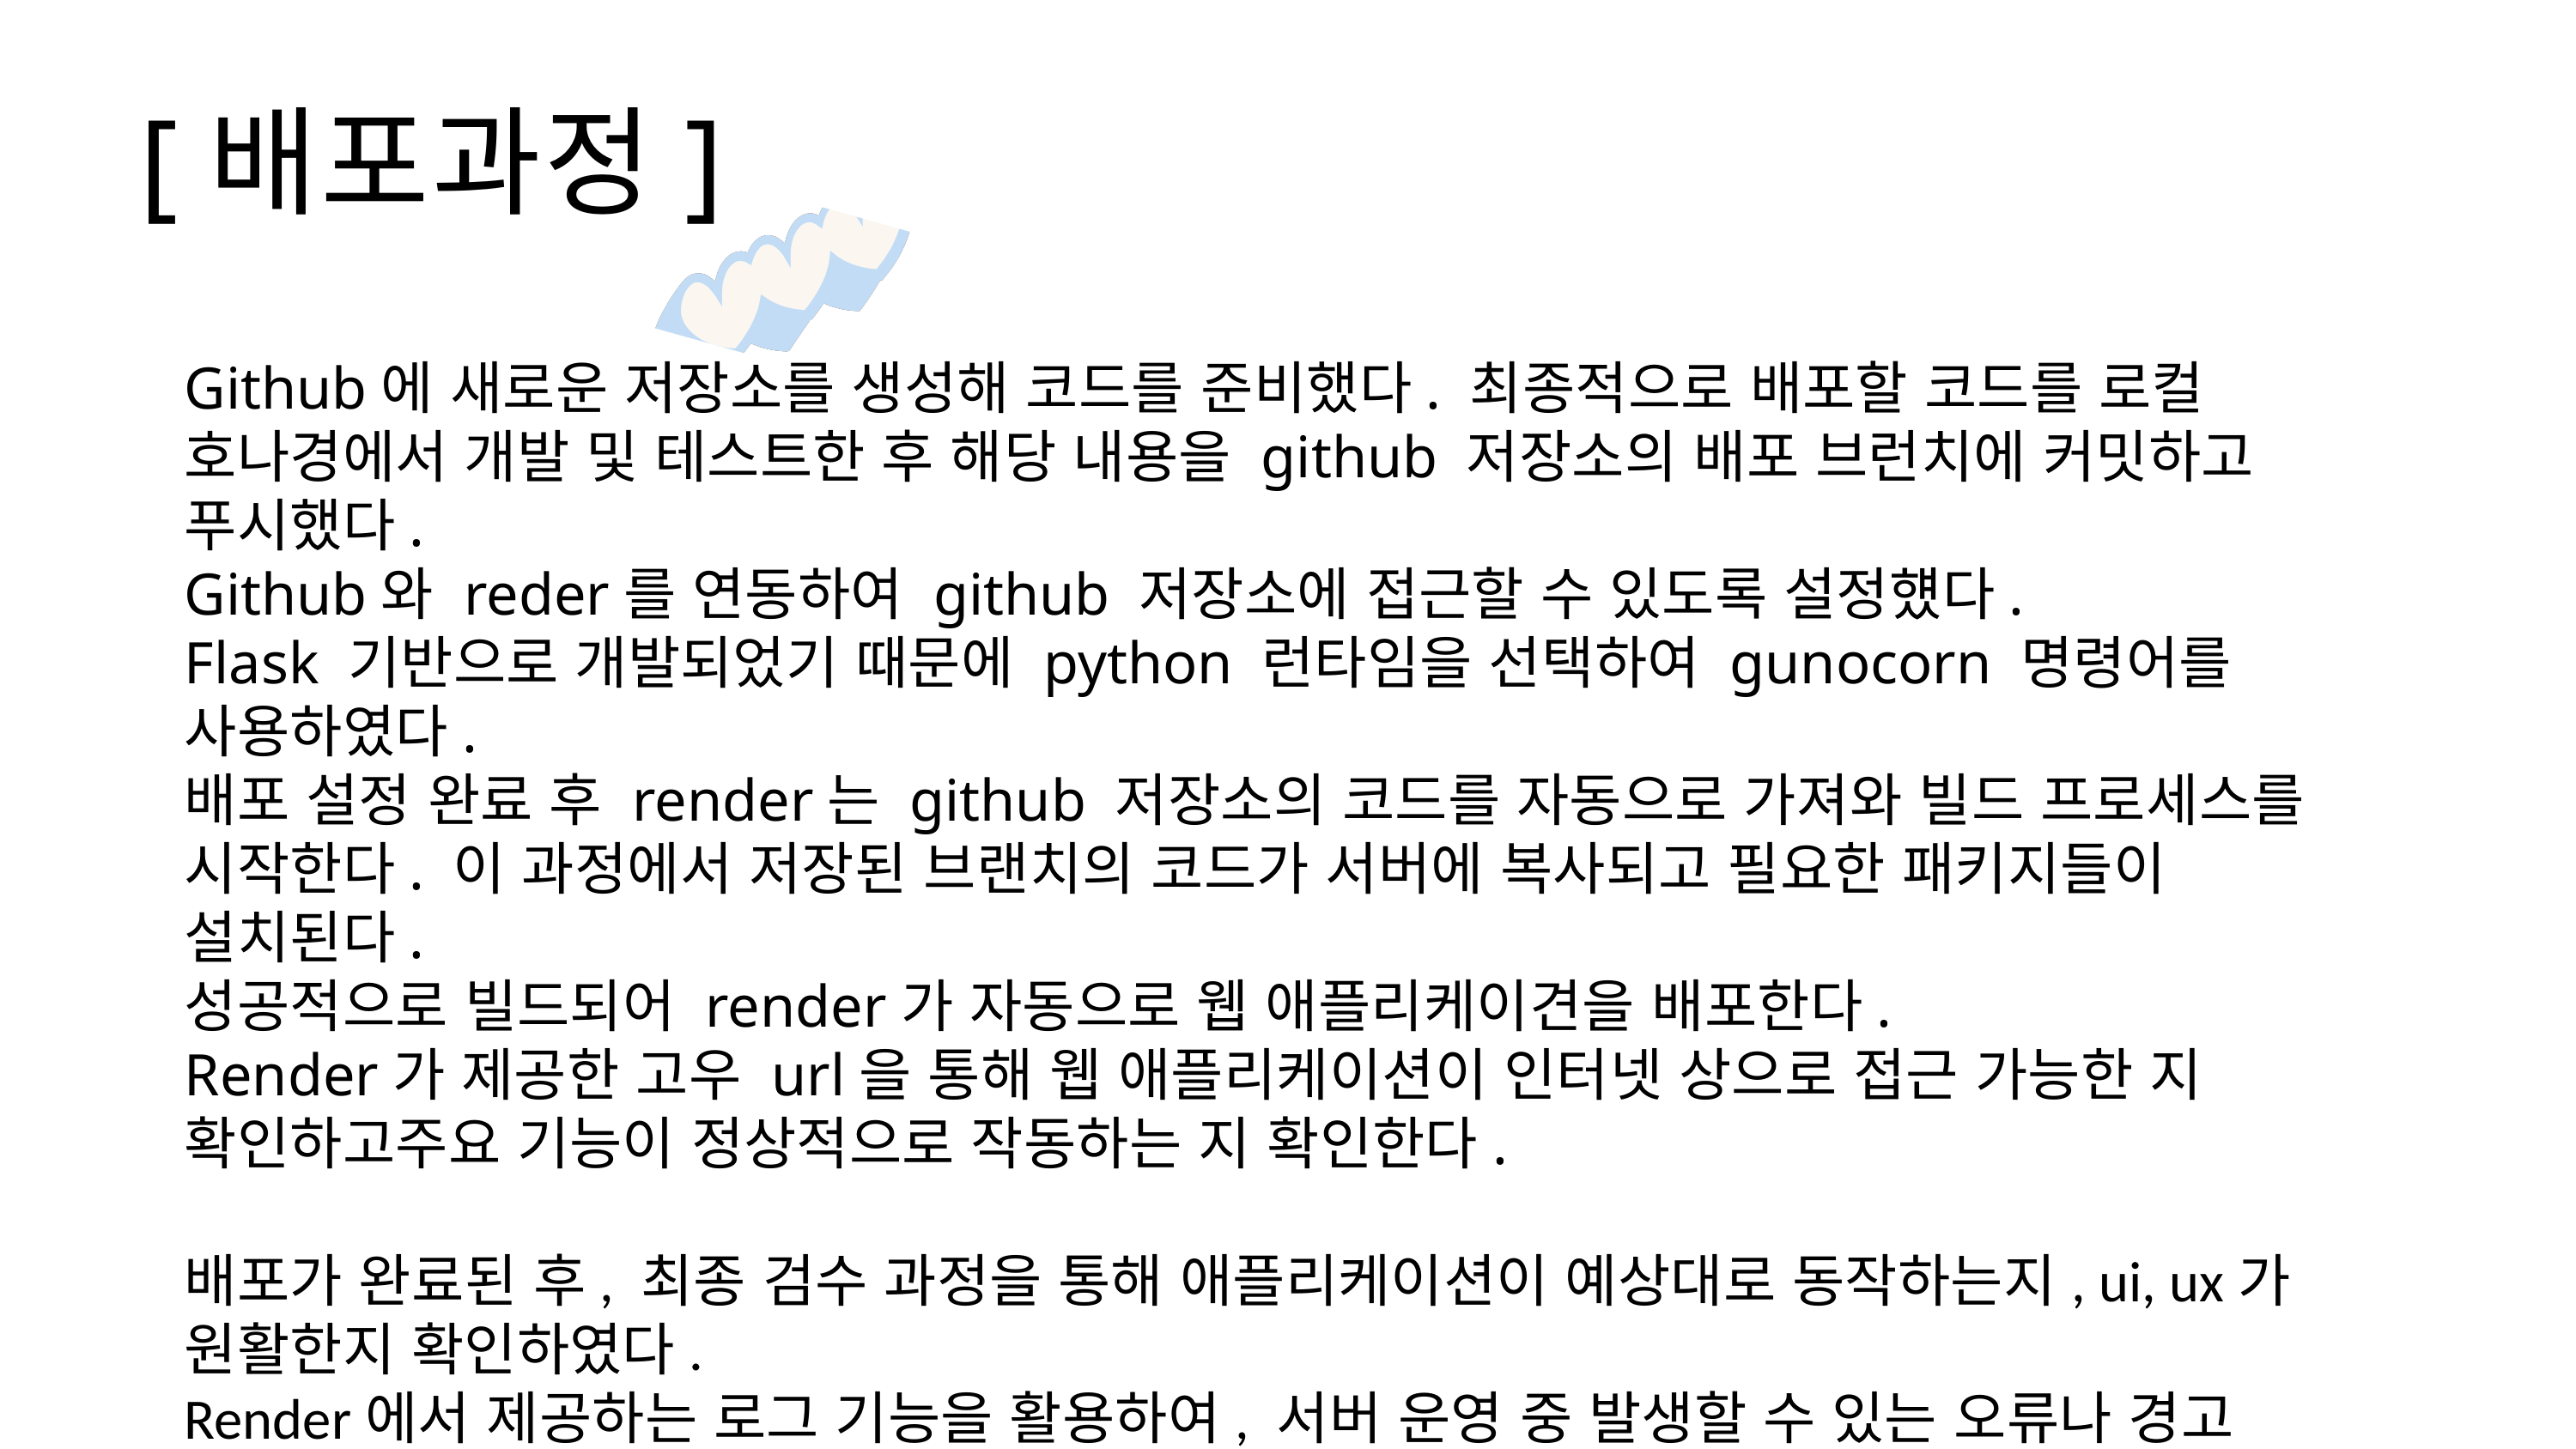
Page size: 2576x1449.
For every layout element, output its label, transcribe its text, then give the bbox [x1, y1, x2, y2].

text_box Github에 새로운 저장소를 생성해 코드를 준비했다. 최종적으로 배포할 코드를 로컬 호나경에서 개발 및 테스트한 후 해당 내용을 github 저장소의 배포 브런치에 커밋하고 푸시했다. Github와 reder를 연동하여 github 저장소에 접근할 수 있도록 설정헀다. Flask 기반으로 개발되었기 때문에 python 런타임을 선택하여 gunocorn 명령어를 사용하였다. 배포 설정 완료 후 render는 github 저장소의 코드를 자동으로 가져와 빌드 프로세스를 시작한다. 이 과정에서 저장된 브랜치의 코드가 서버에 복사되고 필요한 패키지들이 설치된다. 성공적으로 빌드되어 render가 자동으로 웹 애플리케이견을 배포한다. Render가 제공한 고우 url을 통해 웹 애플리케이션이 인터넷 상으로 접근 가능한 지 확인하고주요 기능이 정상적으로 작동하는 지 확인한다. 배포가 완료된 후, 최종 검수 과정을 통해 애플리케이션이 예상대로 동작하는지, ui, ux가 원활한지 확인하였다. Render에서 제공하는 로그 기능을 활용하여, 서버 운영 중 발생할 수 있는 오류나 경고 메시지를 모니터링했다. [172, 345, 2404, 1449]
text_box [배포과정] [139, 110, 1671, 229]
text_box [651, 229, 919, 345]
